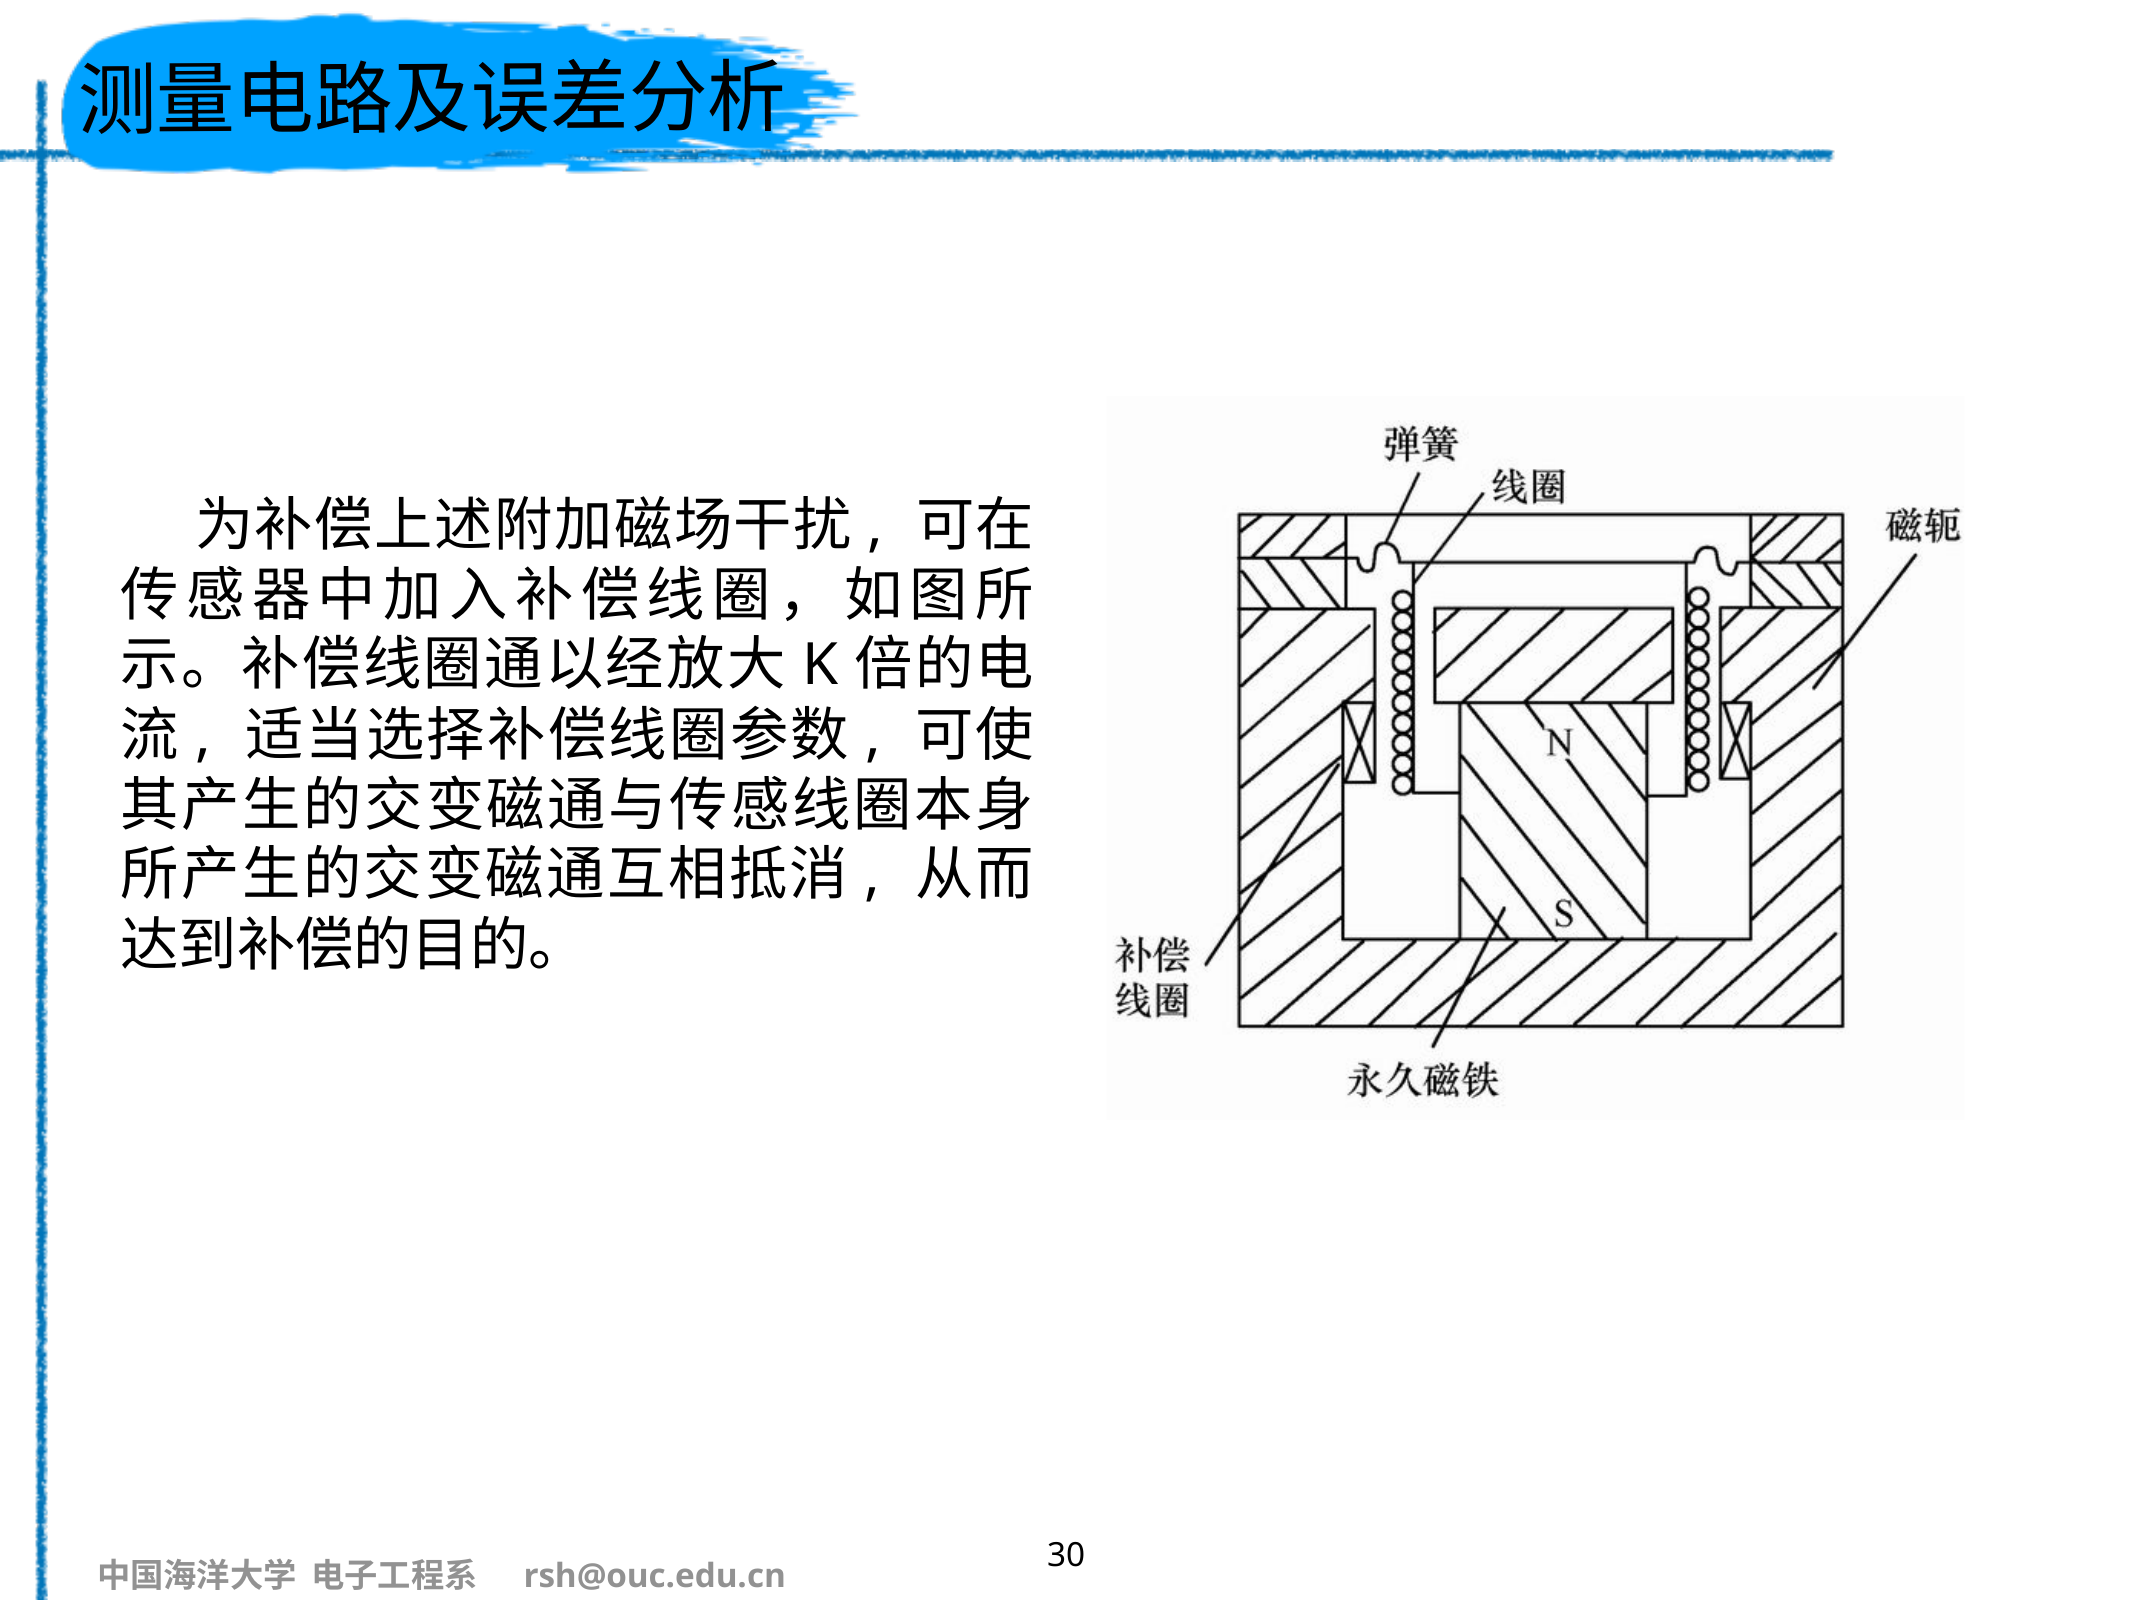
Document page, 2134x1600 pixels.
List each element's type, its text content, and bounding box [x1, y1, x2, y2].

picture [798, 10, 1841, 178]
picture [1106, 396, 1965, 1120]
title 测量电路及误差分析 [66, 0, 799, 188]
text_box 为补偿上述附加磁场干扰, 可在传感器中加入补偿线圈，如图所示。补偿线圈通以经放大K倍的电流, 适当选择补偿线圈参数, 可使其产生的交变磁通与传感线圈本身所产生的交变磁通互相抵消, 从而达到补偿的目的。 [113, 479, 1042, 984]
picture [0, 10, 67, 1600]
slide_number 30 [1037, 1524, 1095, 1579]
